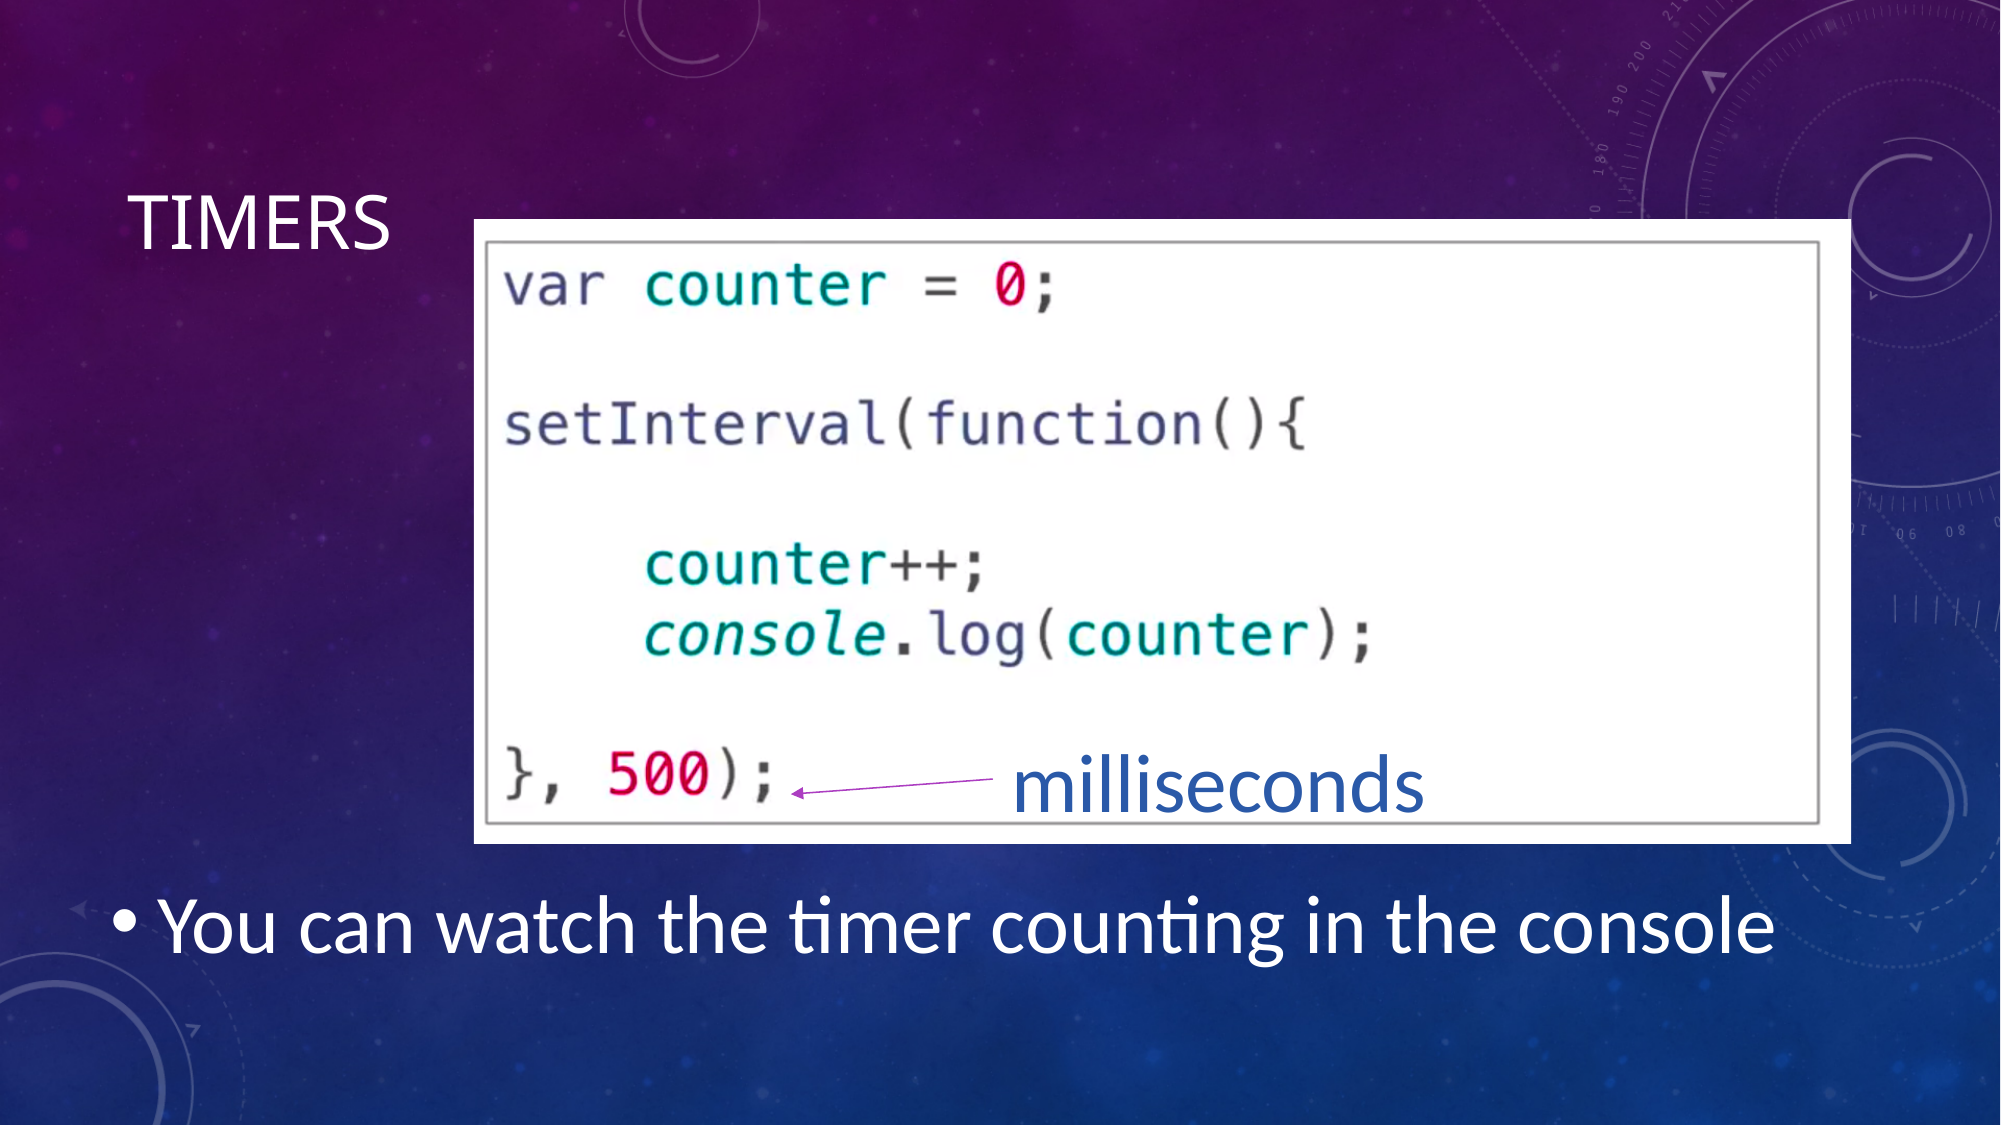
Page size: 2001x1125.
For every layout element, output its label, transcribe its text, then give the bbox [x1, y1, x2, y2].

list You can watch the timer counting in the console [95, 620, 1852, 1125]
title Timers [112, 99, 1775, 339]
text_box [473, 219, 1852, 1079]
picture [0, 0, 2001, 1125]
